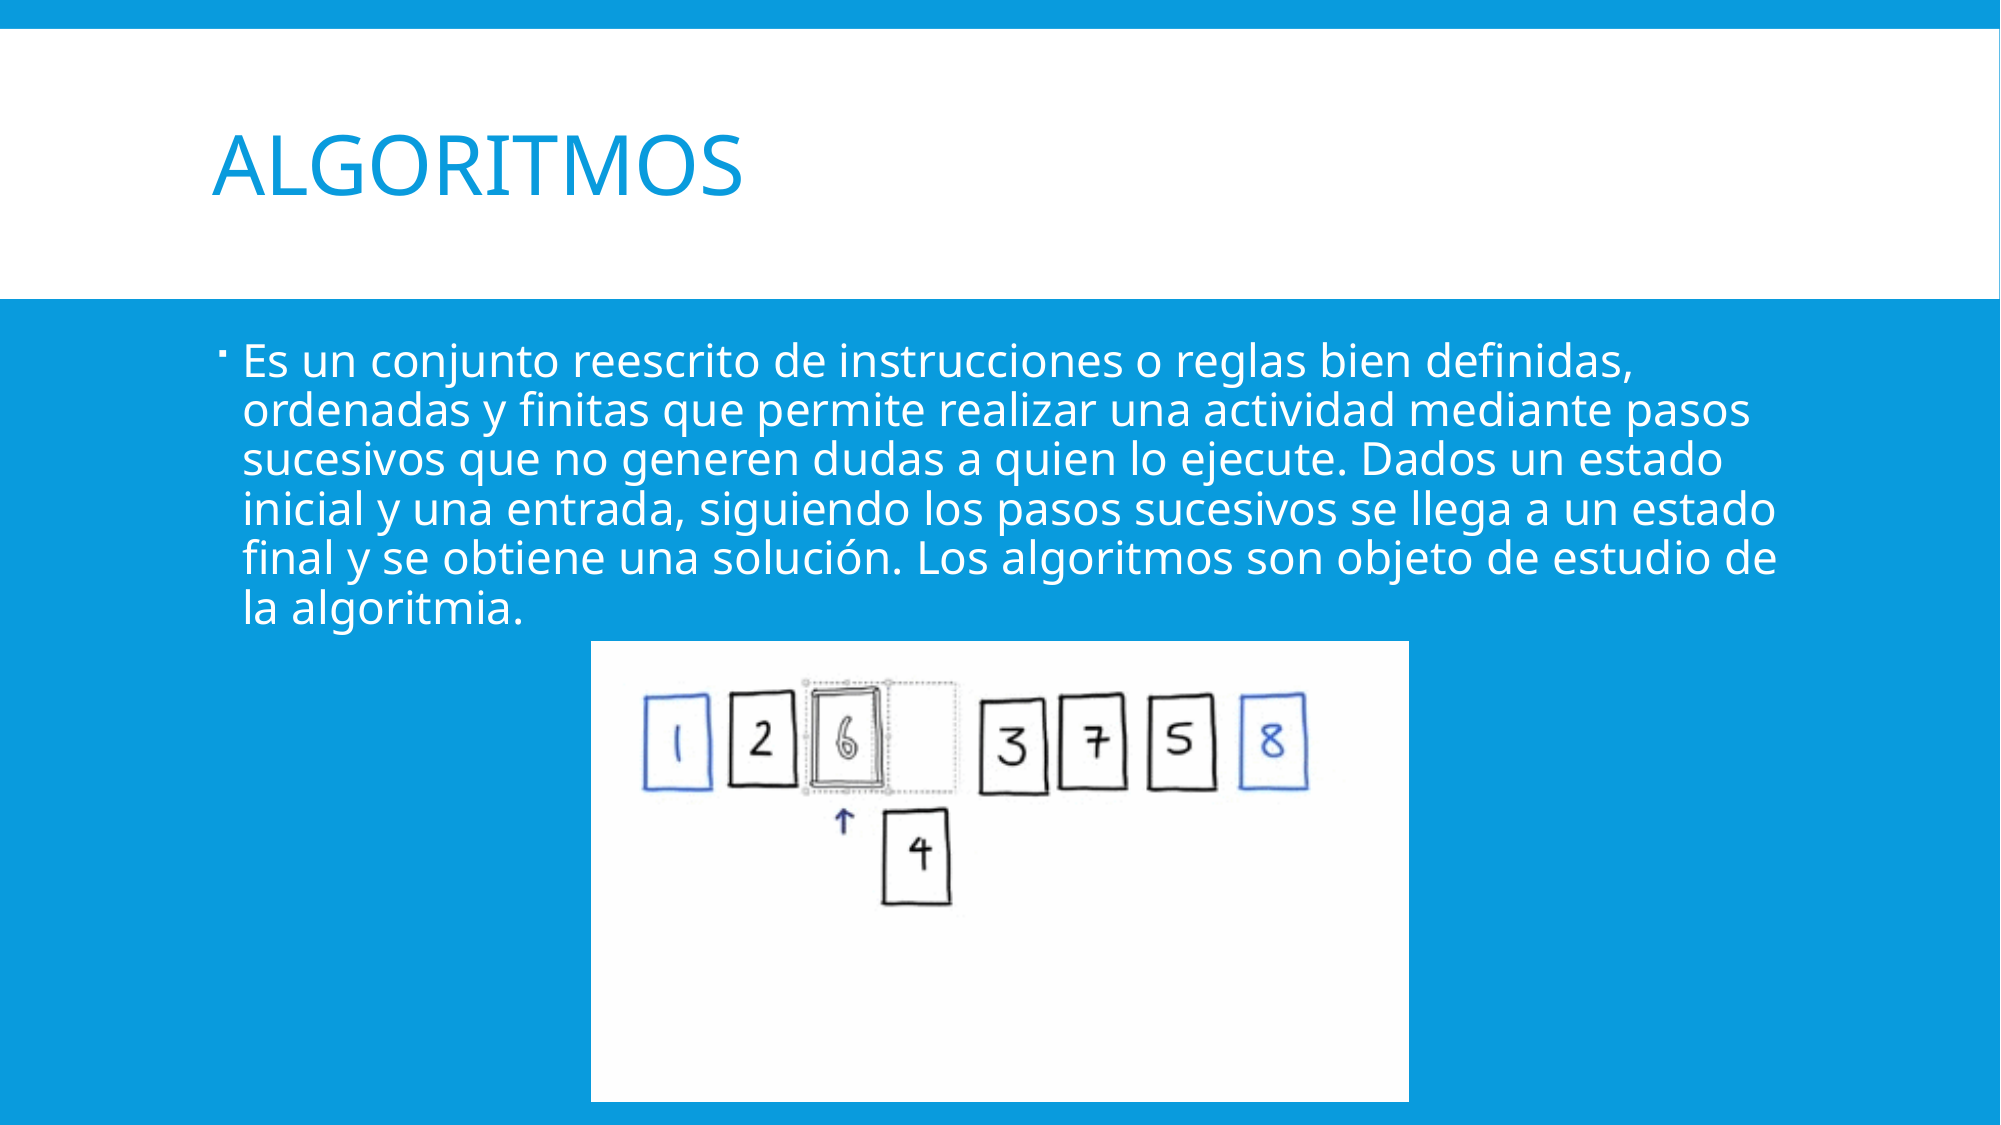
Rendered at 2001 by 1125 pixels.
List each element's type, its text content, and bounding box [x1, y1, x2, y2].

title Algoritmos [197, 46, 1803, 295]
picture [592, 642, 1408, 1101]
list Es un conjunto reescrito de instrucciones o reglas bien definidas, ordenadas y finitas que permite realizar una actividad mediante pasos sucesivos que no generen dudas a quien lo ejecute. Dados un estado inicial y una entrada, siguiendo los pasos sucesivos se llega a un estado final y se obtiene una solución. Los algoritmos son objeto de estudio de la algoritmia. [197, 329, 1803, 1020]
